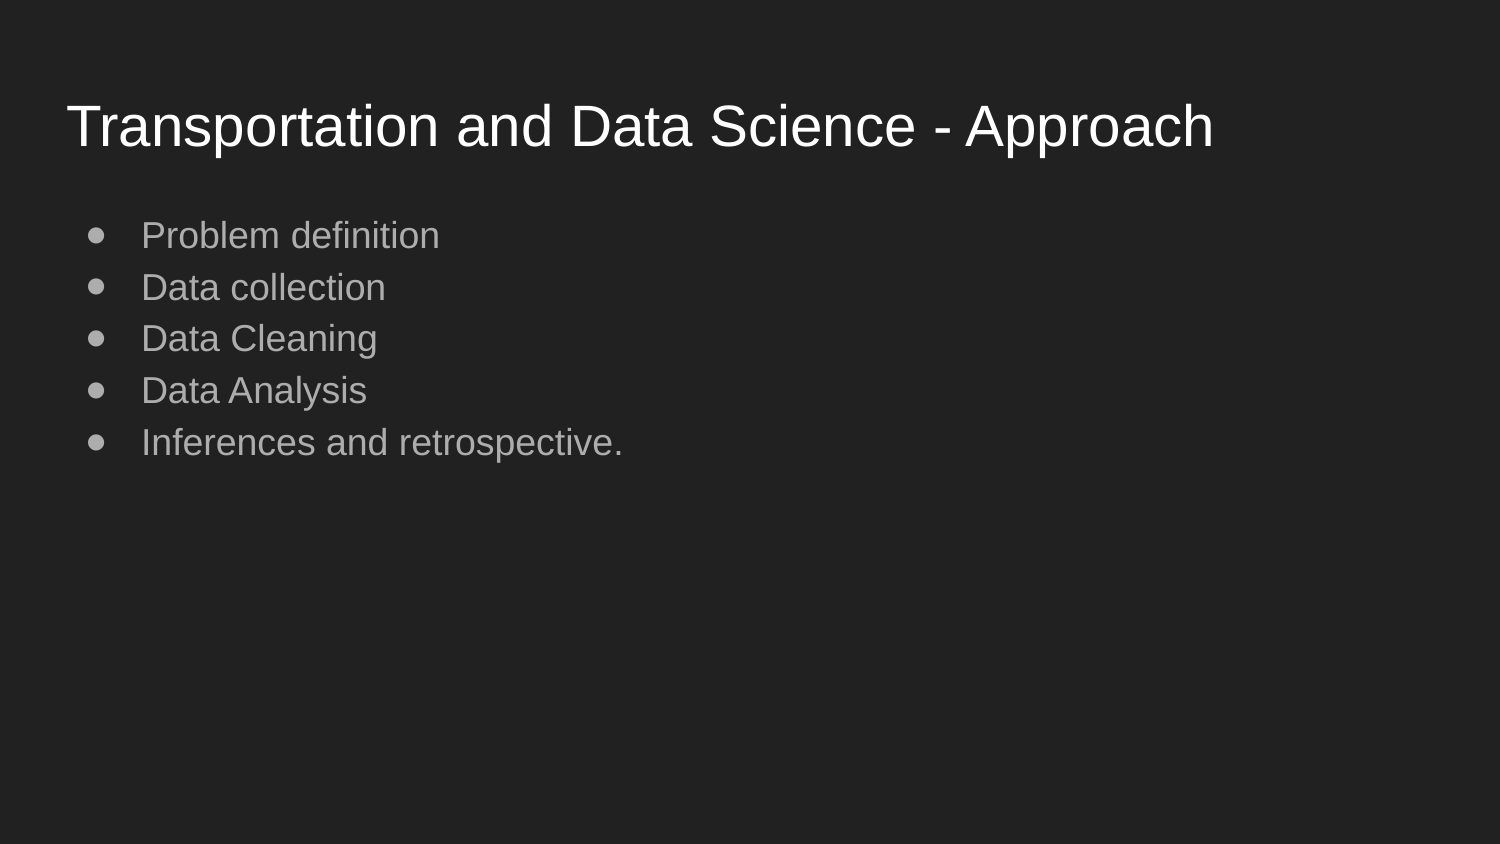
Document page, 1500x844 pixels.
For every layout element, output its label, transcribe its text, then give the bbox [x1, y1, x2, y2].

list Problem definition Data collection Data Cleaning Data Analysis Inferences and retrospective. [51, 189, 1449, 750]
title Transportation and Data Science - Approach [51, 72, 1449, 167]
